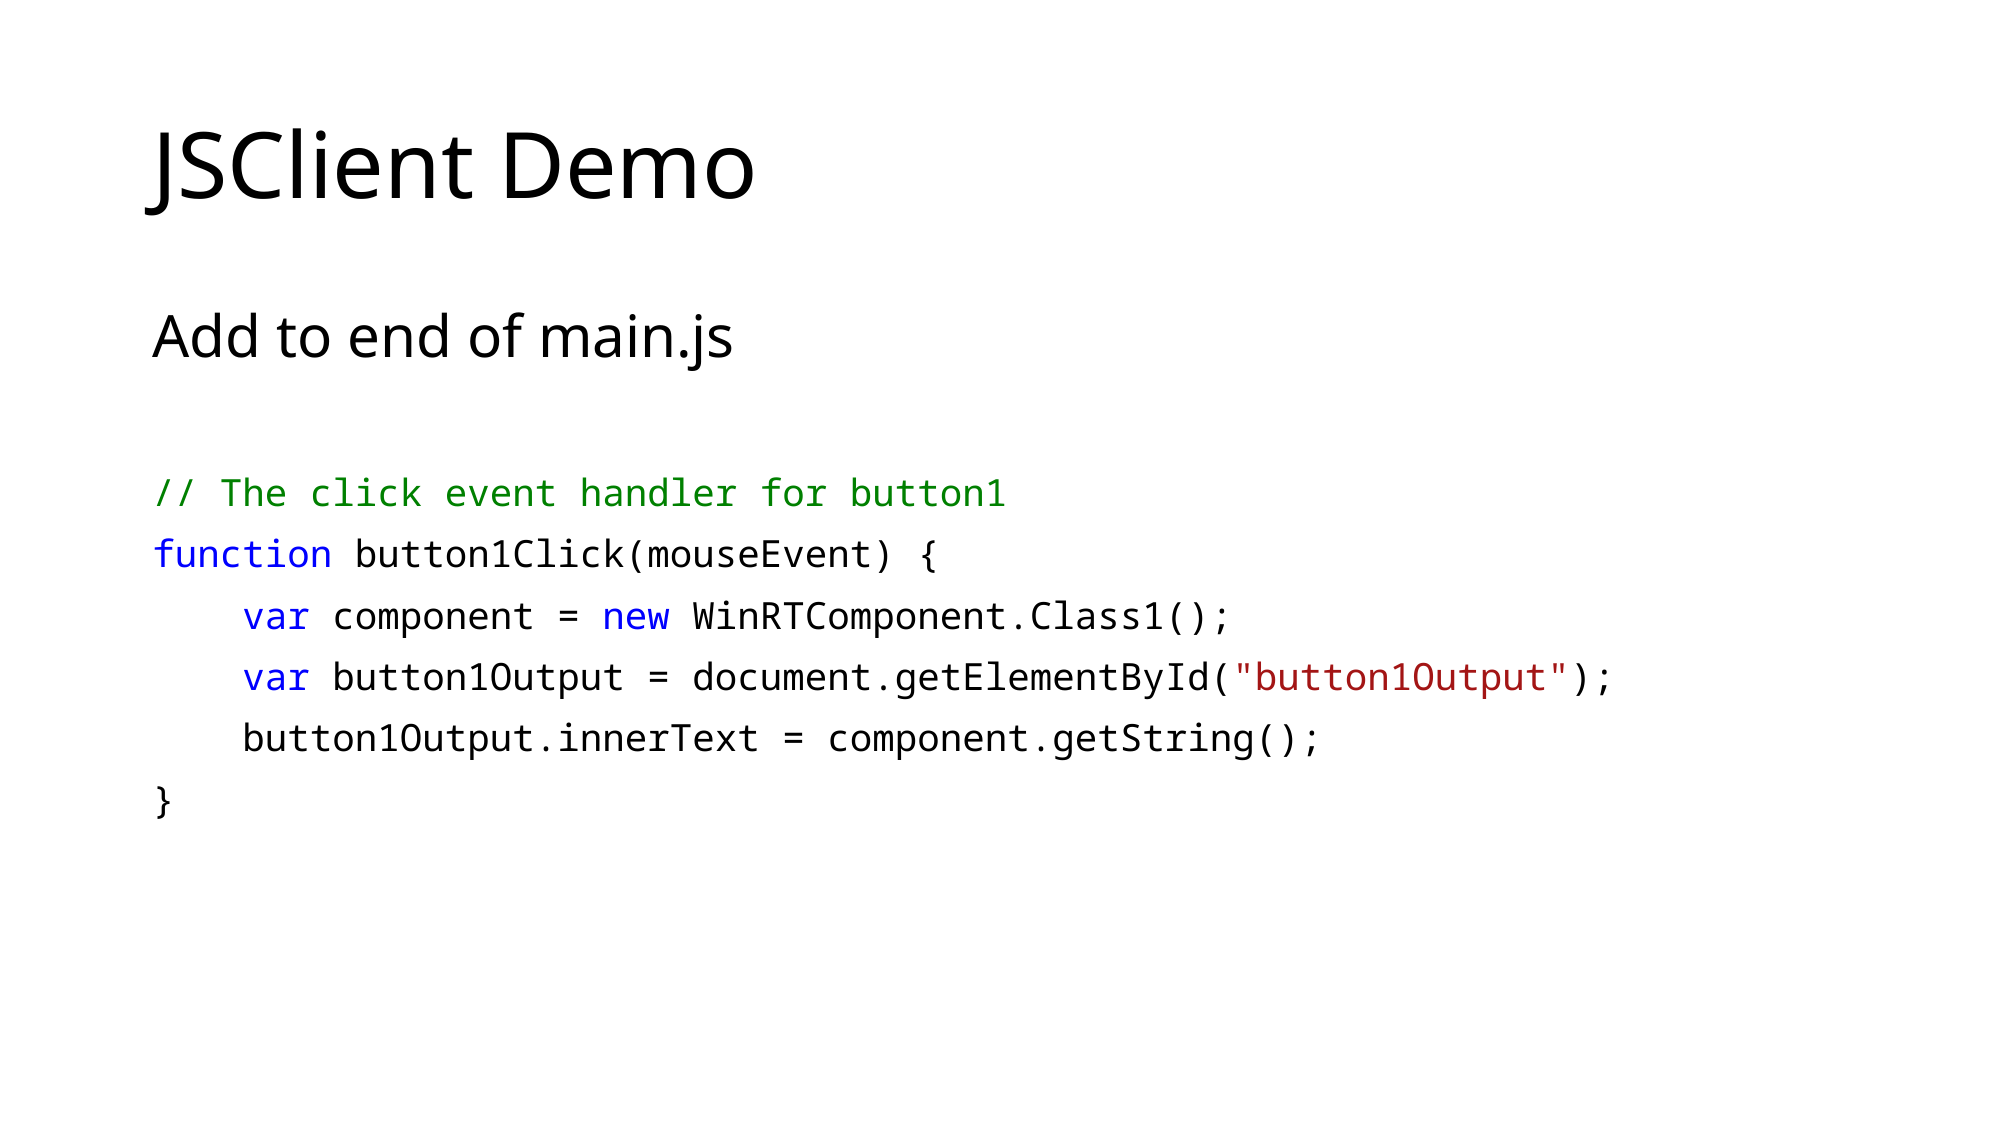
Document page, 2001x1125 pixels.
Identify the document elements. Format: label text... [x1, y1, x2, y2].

title JSClient Demo [137, 59, 1863, 278]
list Add to end of main.js // The click event handler for button1 function button1Click(mouseEvent) { var component = new WinRTComponent.Class1(); var button1Output = document.getElementById("button1Output"); button1Output.innerText = component.getString(); } [137, 299, 1863, 1014]
